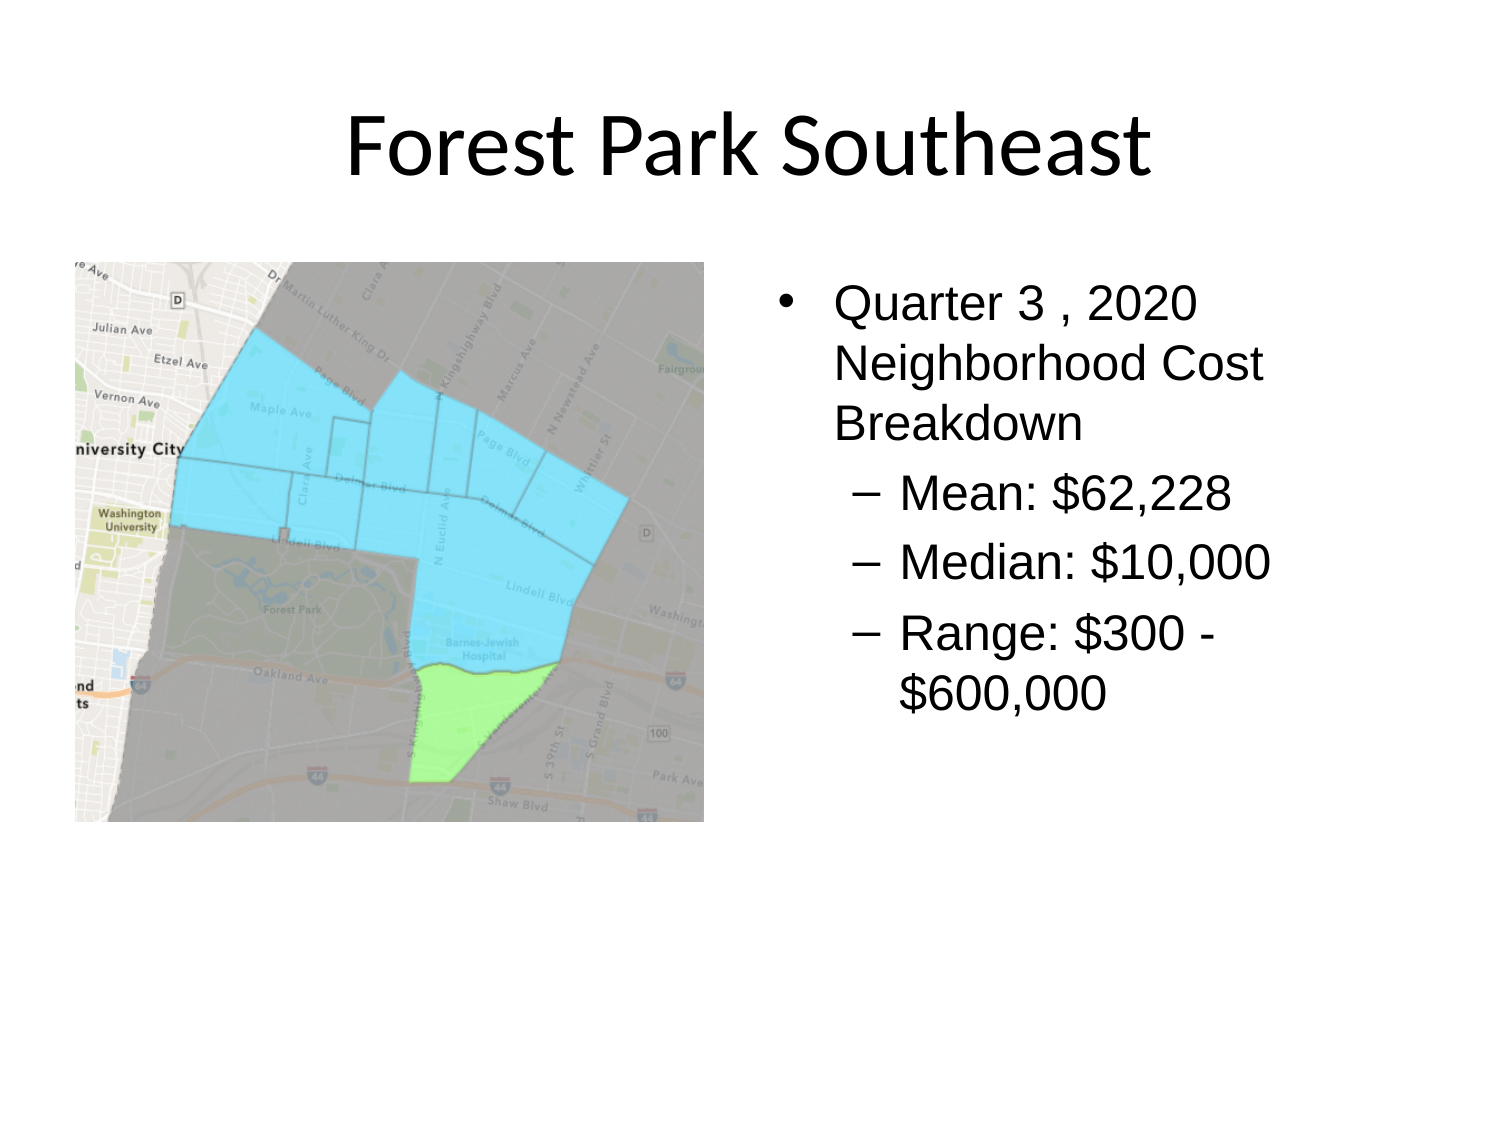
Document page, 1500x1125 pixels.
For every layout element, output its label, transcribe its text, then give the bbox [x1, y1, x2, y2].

list Quarter 3 , 2020 Neighborhood Cost Breakdown Mean: $62,228 Median: $10,000 Range: $300 - $600,000 [762, 262, 1425, 1005]
title Forest Park Southeast [75, 45, 1425, 233]
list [74, 262, 704, 823]
